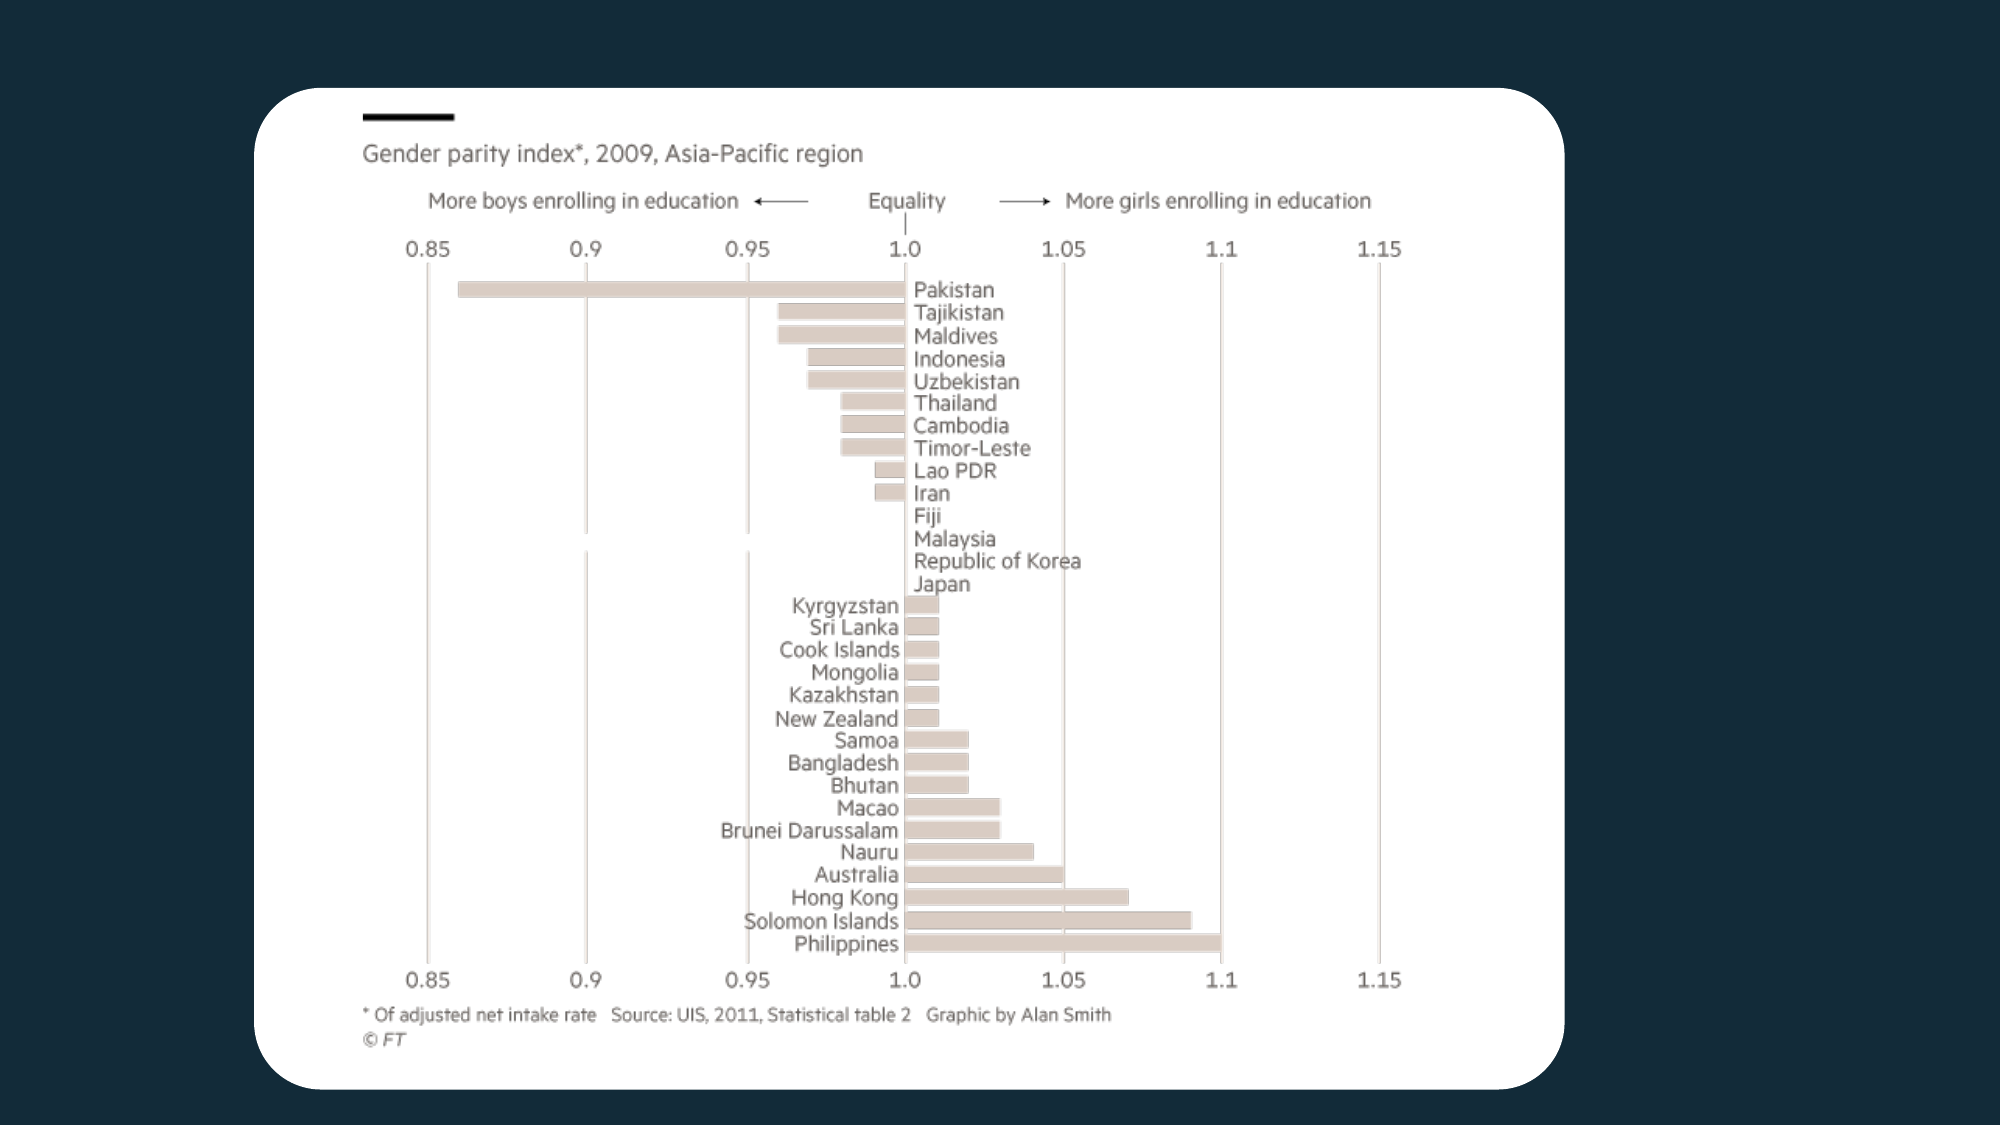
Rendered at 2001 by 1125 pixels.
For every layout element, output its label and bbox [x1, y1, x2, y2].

picture [362, 89, 1451, 1060]
text_box [254, 87, 1565, 1090]
